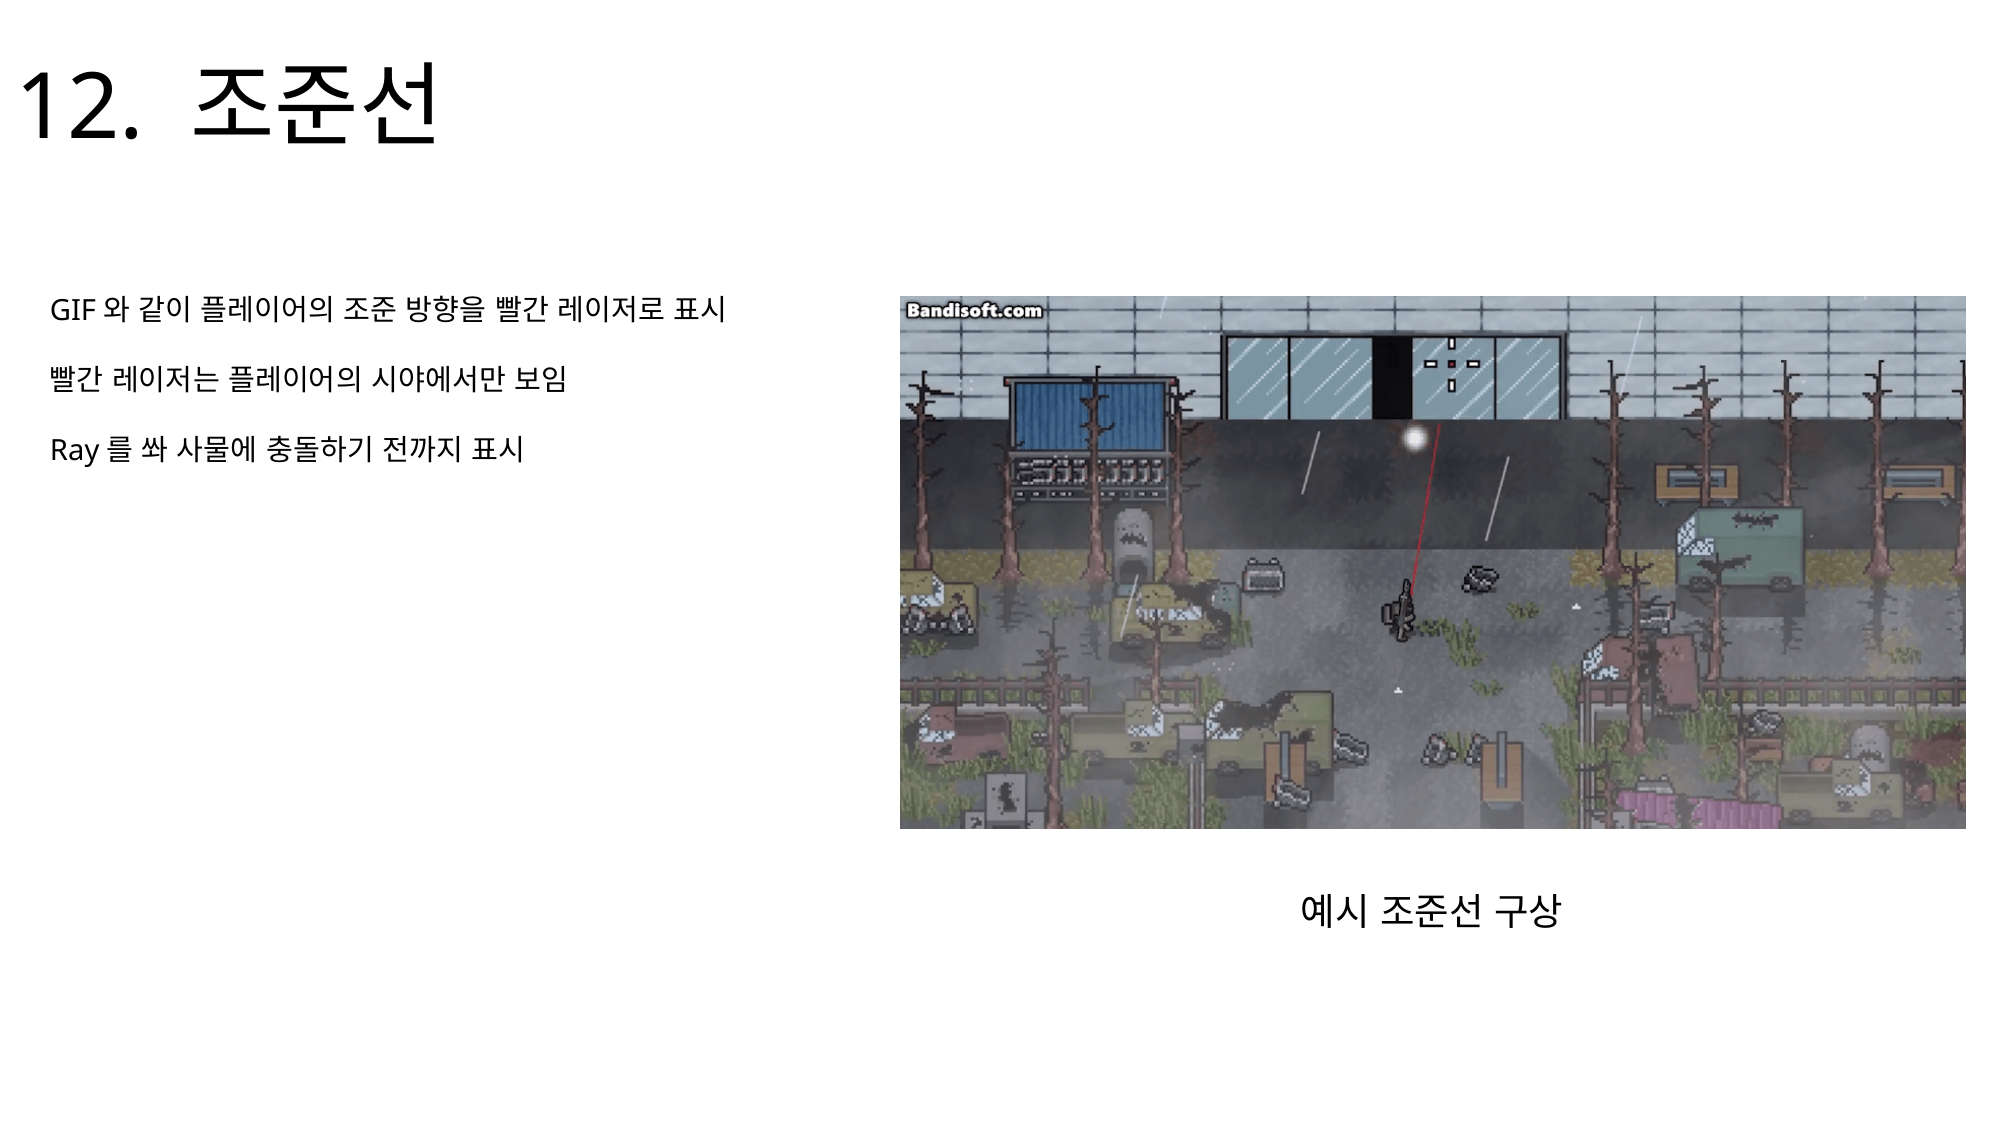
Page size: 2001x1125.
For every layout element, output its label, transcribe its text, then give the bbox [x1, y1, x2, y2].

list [900, 296, 1965, 829]
text_box GIF와 같이 플레이어의 조준 방향을 빨간 레이저로 표시 빨간 레이저는 플레이어의 시야에서만 보임 Ray를 쏴 사물에 충돌하기 전까지 표시 [34, 284, 846, 474]
title 12. 조준선 [0, 0, 1725, 218]
text_box 예시 조준선 구상 [1285, 880, 1681, 941]
